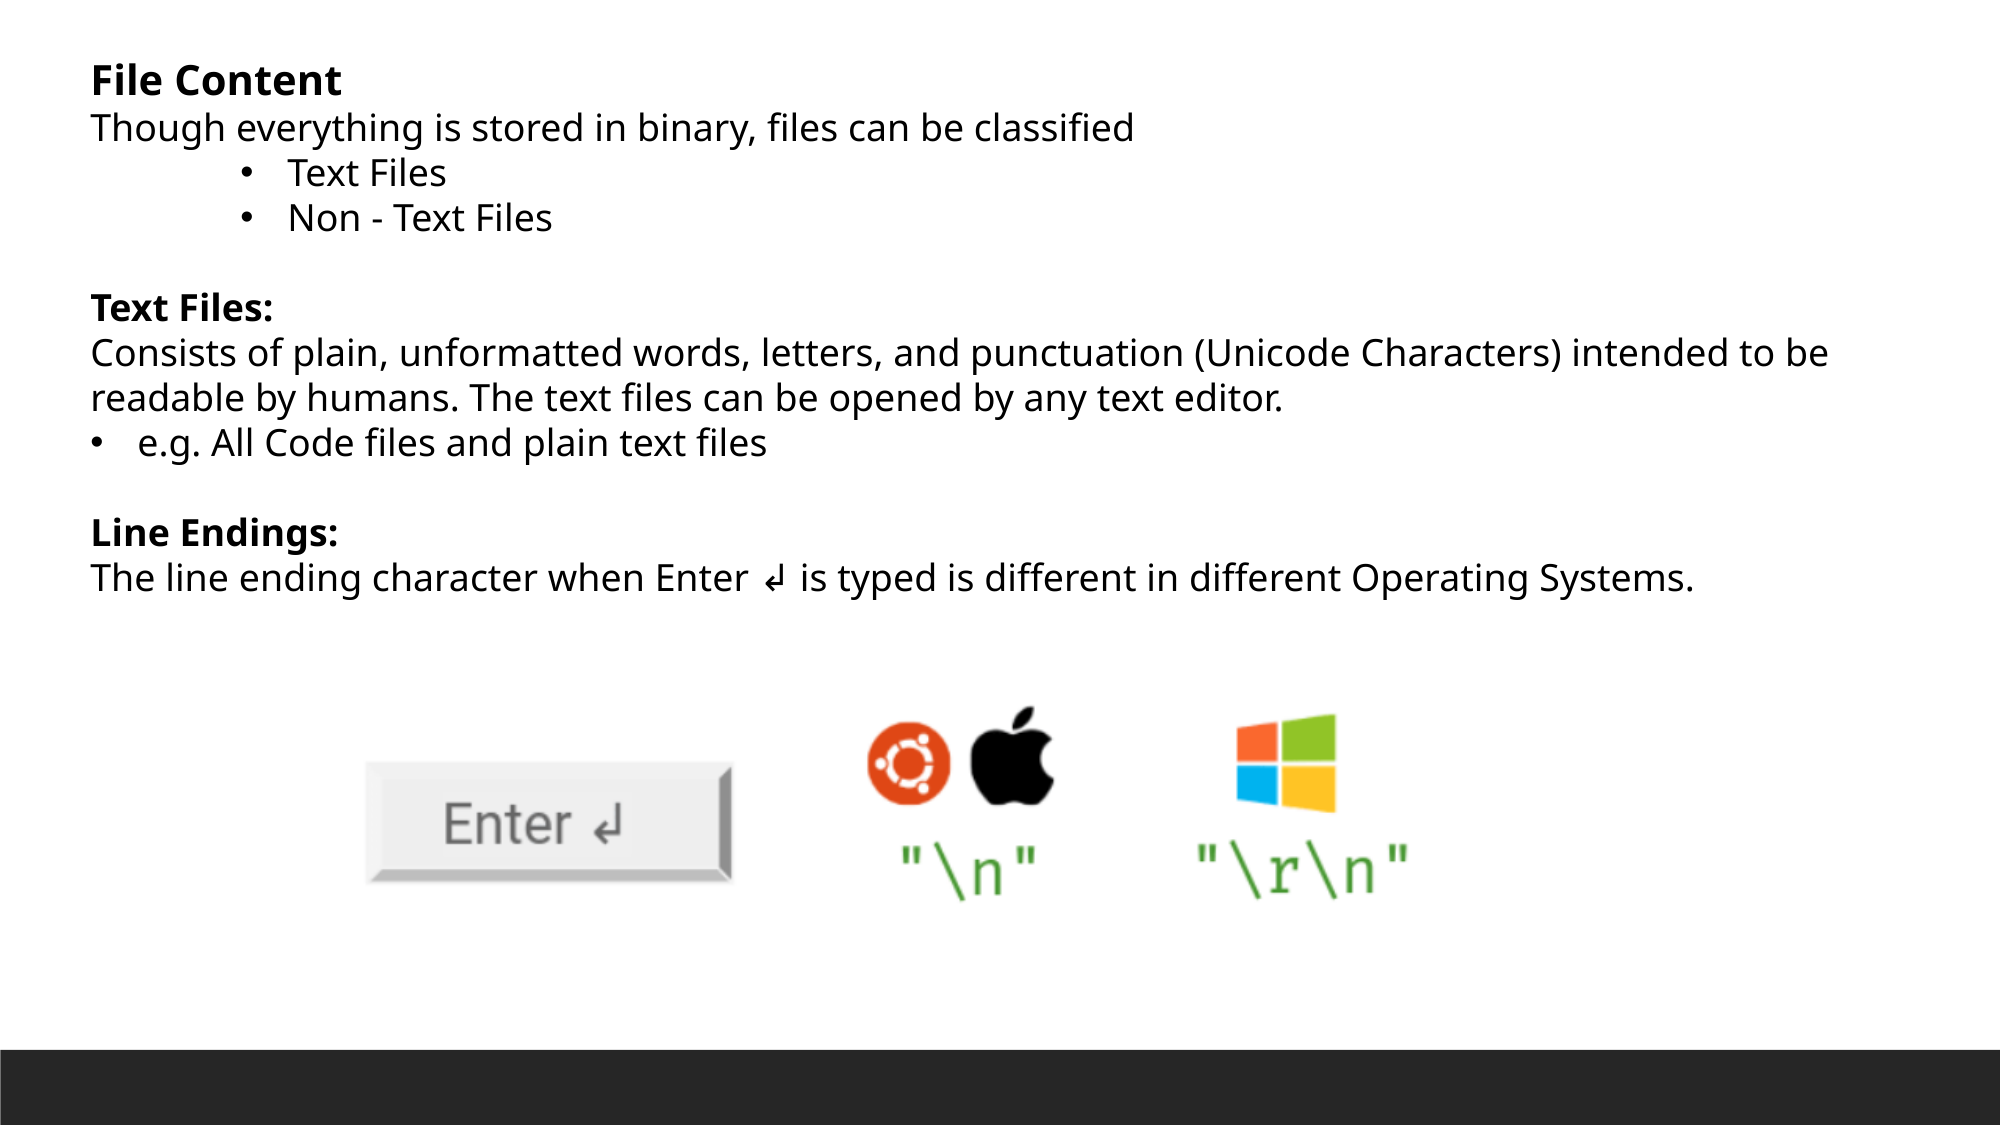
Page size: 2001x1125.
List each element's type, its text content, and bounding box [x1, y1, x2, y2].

picture [307, 674, 1608, 919]
text_box File Content Though everything is stored in binary, files can be classified Text Files Non - Text Files Text Files: Consists of plain, unformatted words, letters, and punctuation (Unicode Characters) intended to be readable by humans. The text files can be opened by any text editor. e.g. All Code files and plain text files Line Endings: The line ending character when Enter ↲ is typed is different in different Operating Systems. [75, 46, 1923, 607]
